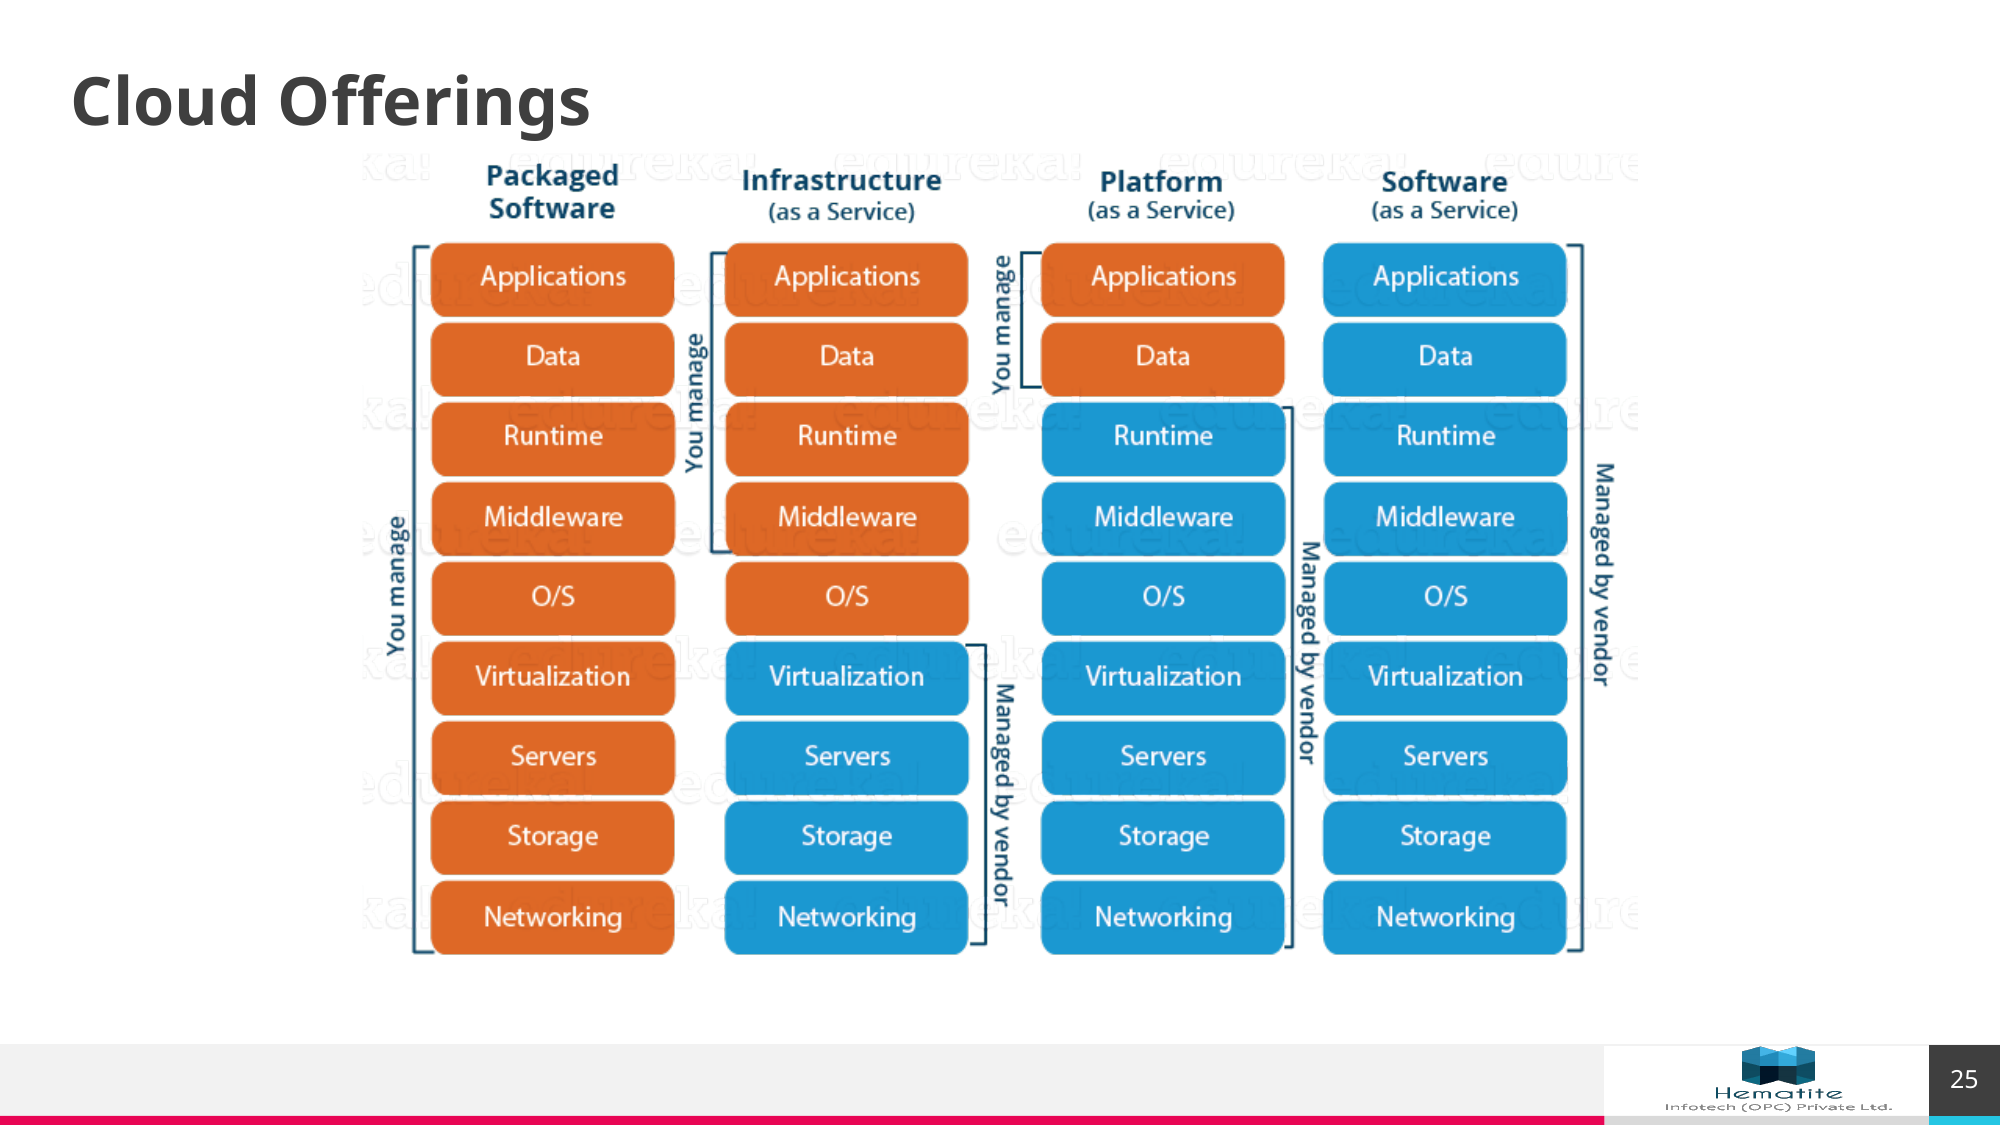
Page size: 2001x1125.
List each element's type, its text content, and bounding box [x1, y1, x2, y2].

title Cloud Offerings [70, 67, 1930, 139]
picture [1645, 1043, 1907, 1115]
picture [362, 152, 1638, 973]
slide_number 25 [1929, 1045, 2000, 1116]
